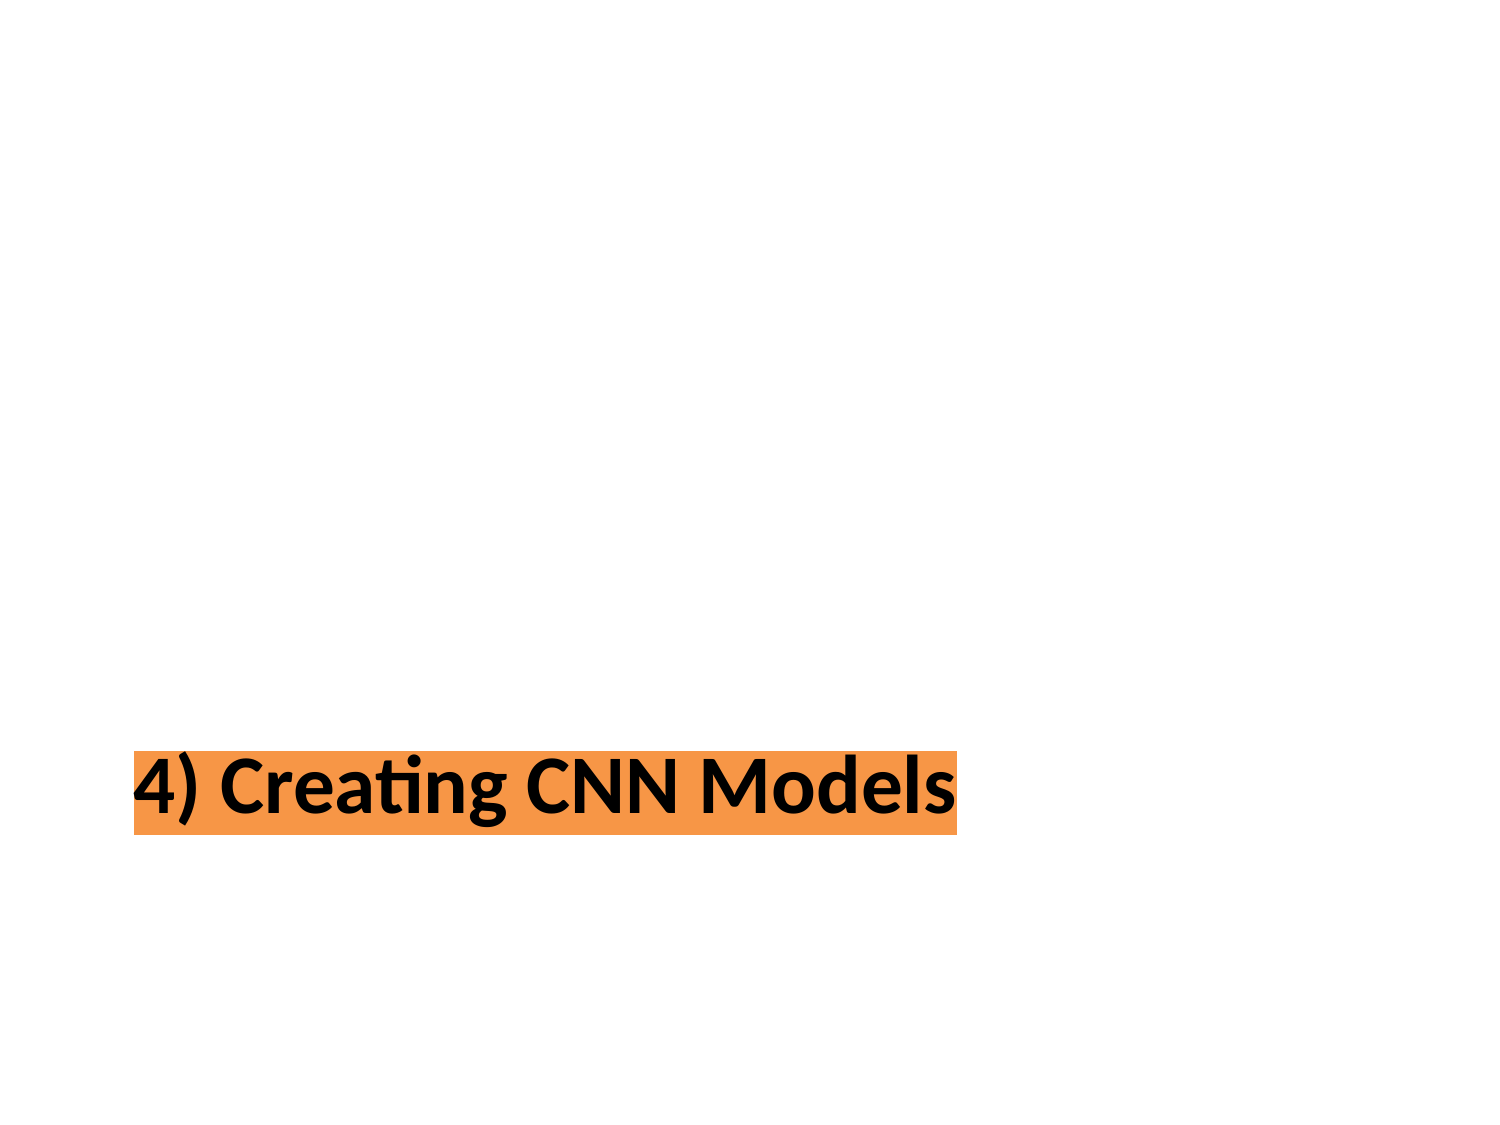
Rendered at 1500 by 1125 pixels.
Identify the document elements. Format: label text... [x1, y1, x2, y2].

title 4) Creating CNN Models [118, 722, 1394, 947]
